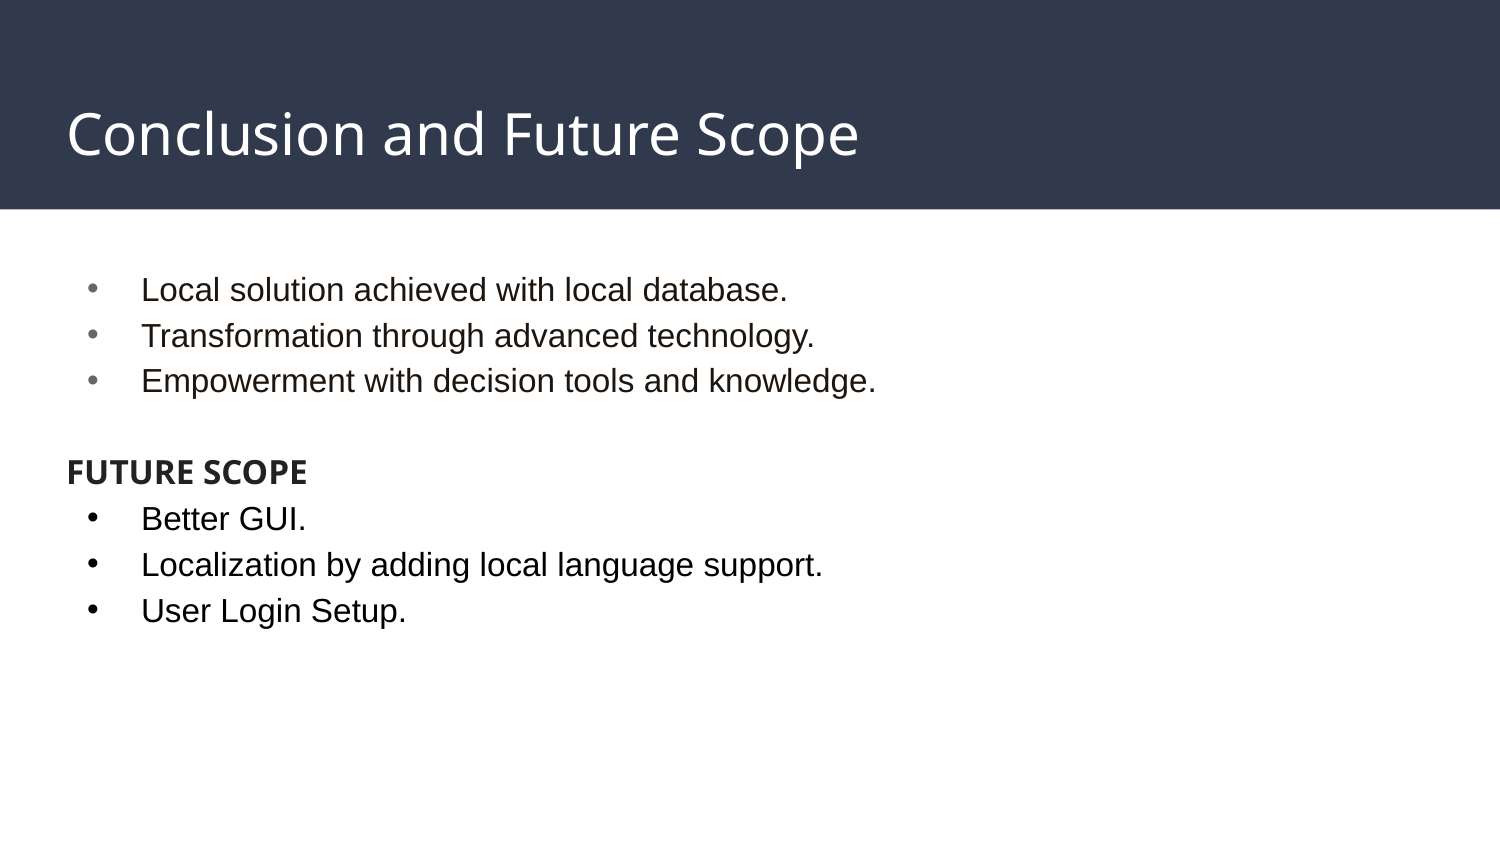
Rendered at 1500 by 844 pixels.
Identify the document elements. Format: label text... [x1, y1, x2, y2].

title Conclusion and Future Scope [51, 82, 1449, 185]
list Local solution achieved with local database. Transformation through advanced technology. Empowerment with decision tools and knowledge. FUTURE SCOPE Better GUI. Localization by adding local language support. User Login Setup. [51, 247, 1449, 752]
